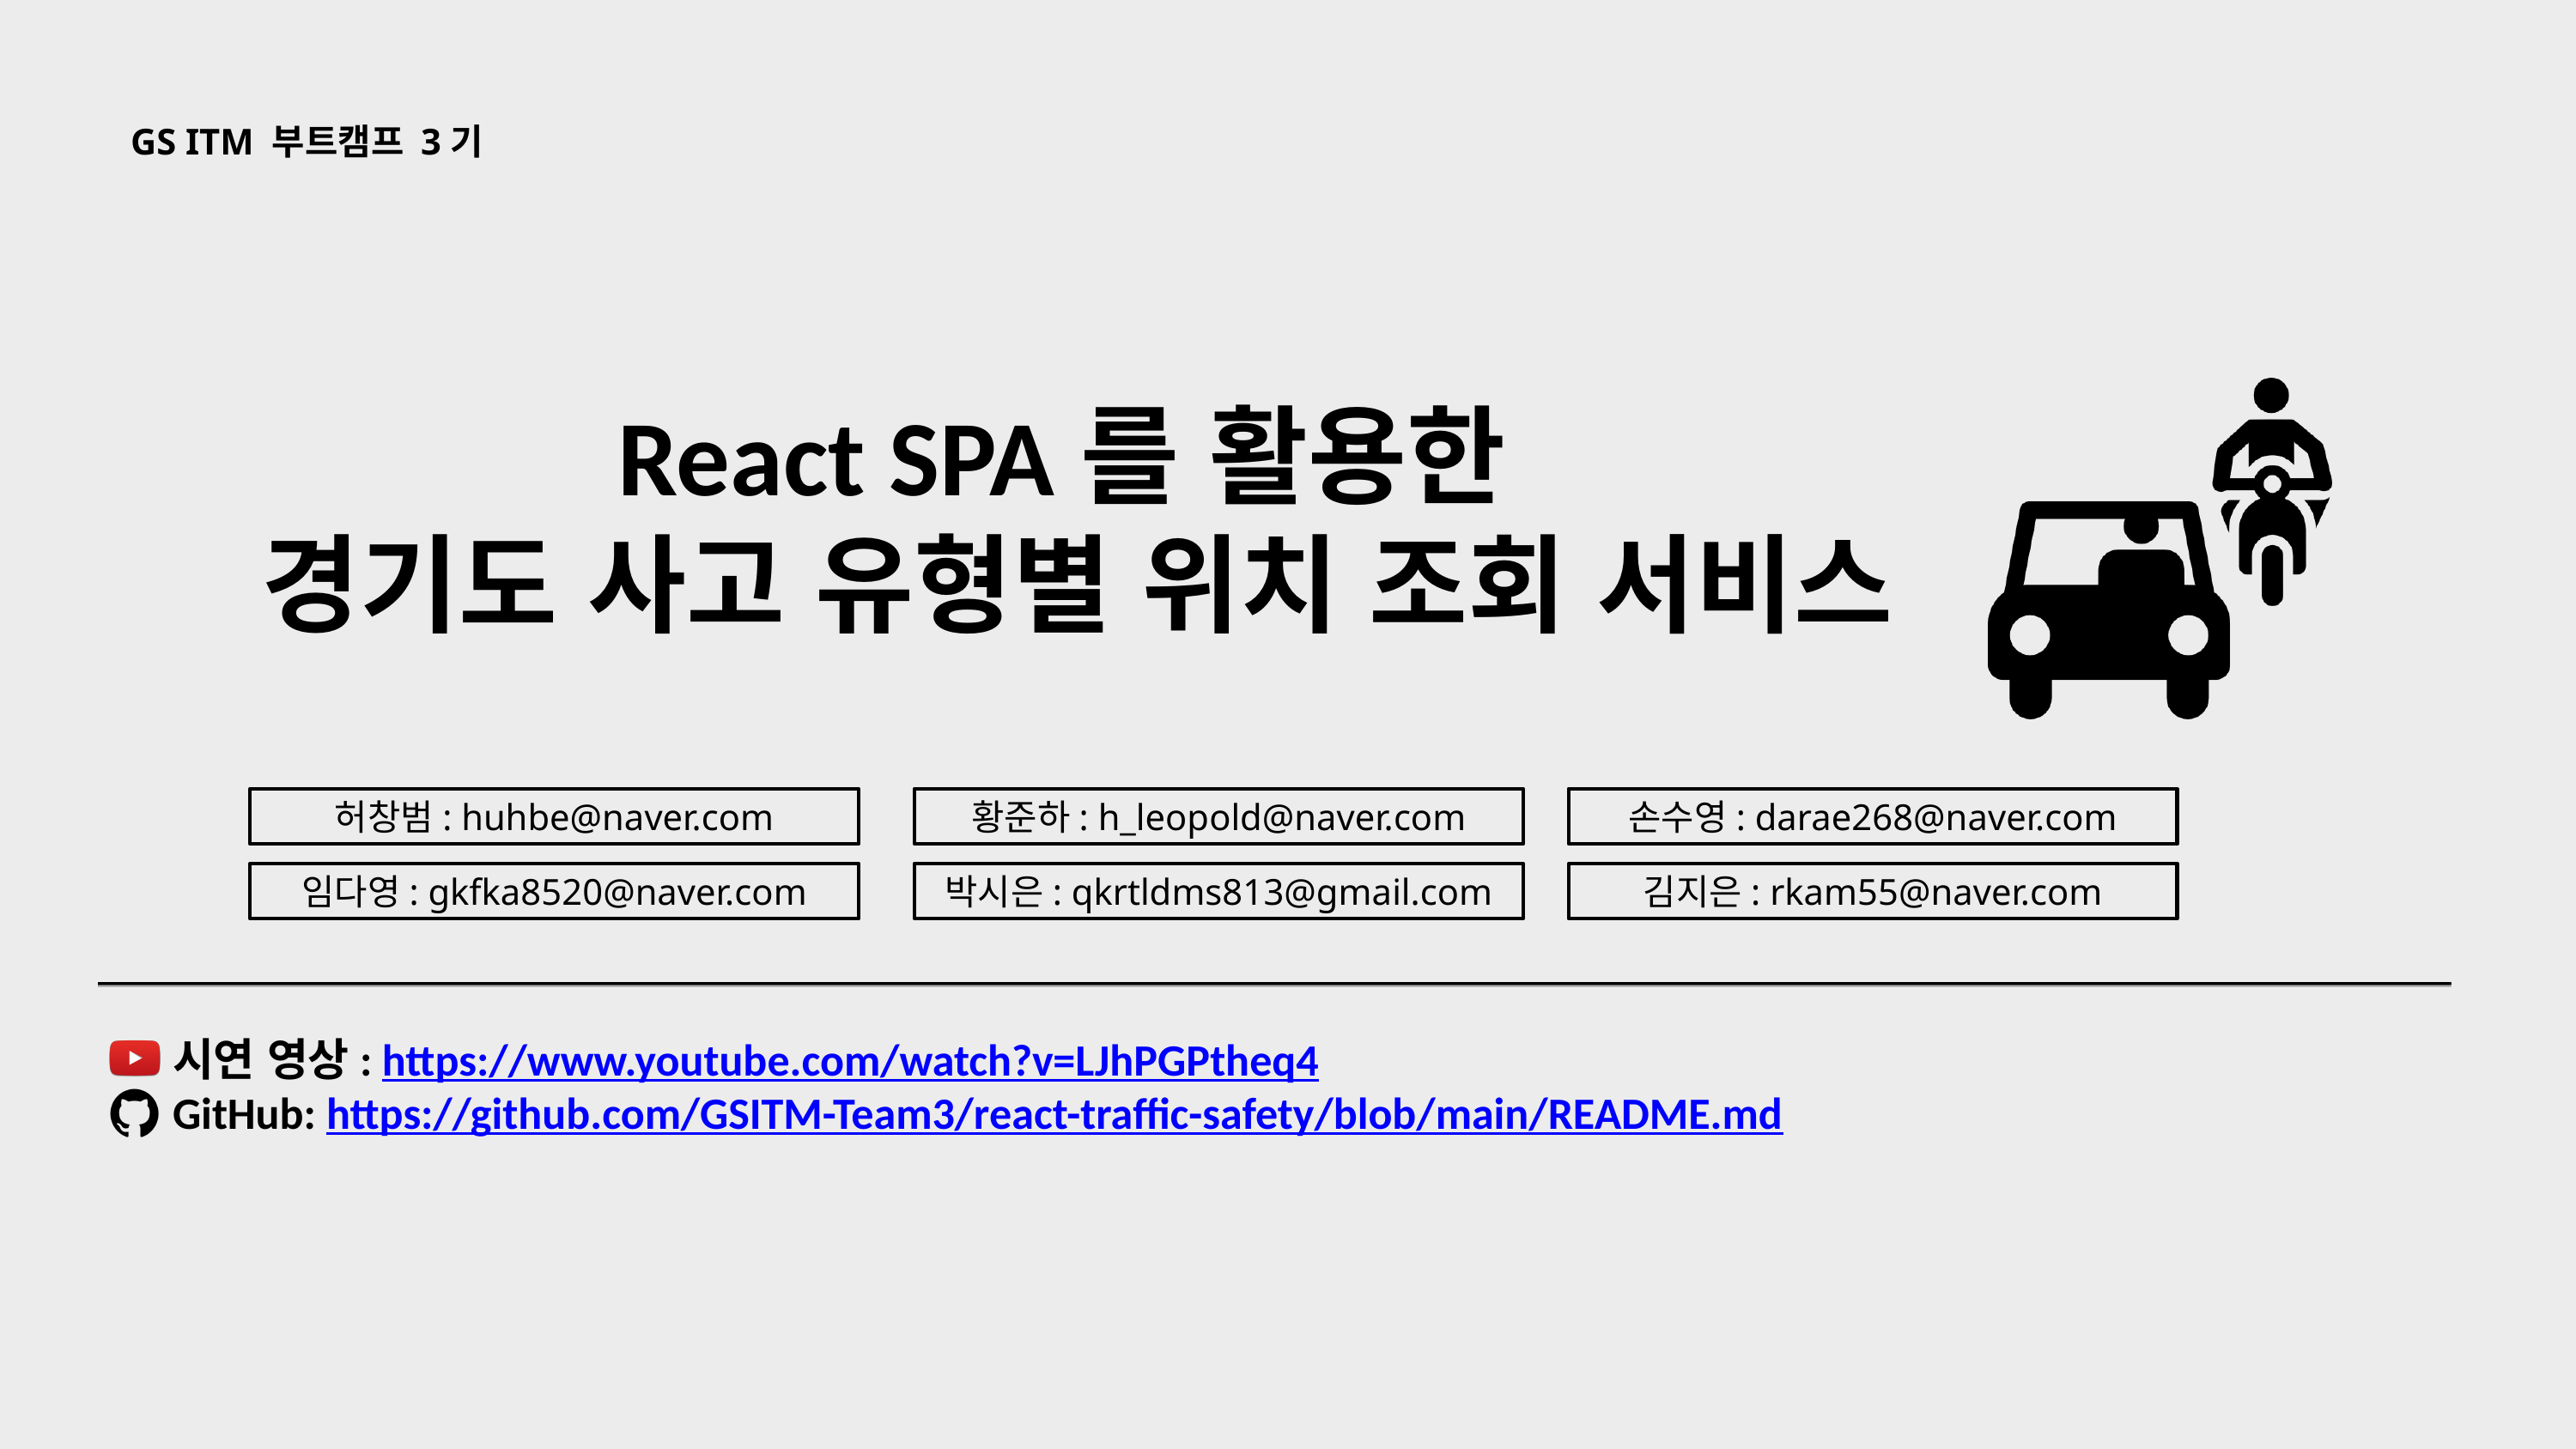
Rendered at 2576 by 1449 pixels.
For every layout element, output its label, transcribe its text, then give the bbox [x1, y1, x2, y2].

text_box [98, 982, 2451, 1147]
text_box GS ITM 부트캠프 3기 [118, 112, 505, 169]
text_box React SPA를 활용한 경기도 사고 유형별 위치 조회 서비스 [131, 381, 1984, 652]
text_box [250, 788, 2178, 919]
picture [1988, 376, 2332, 720]
